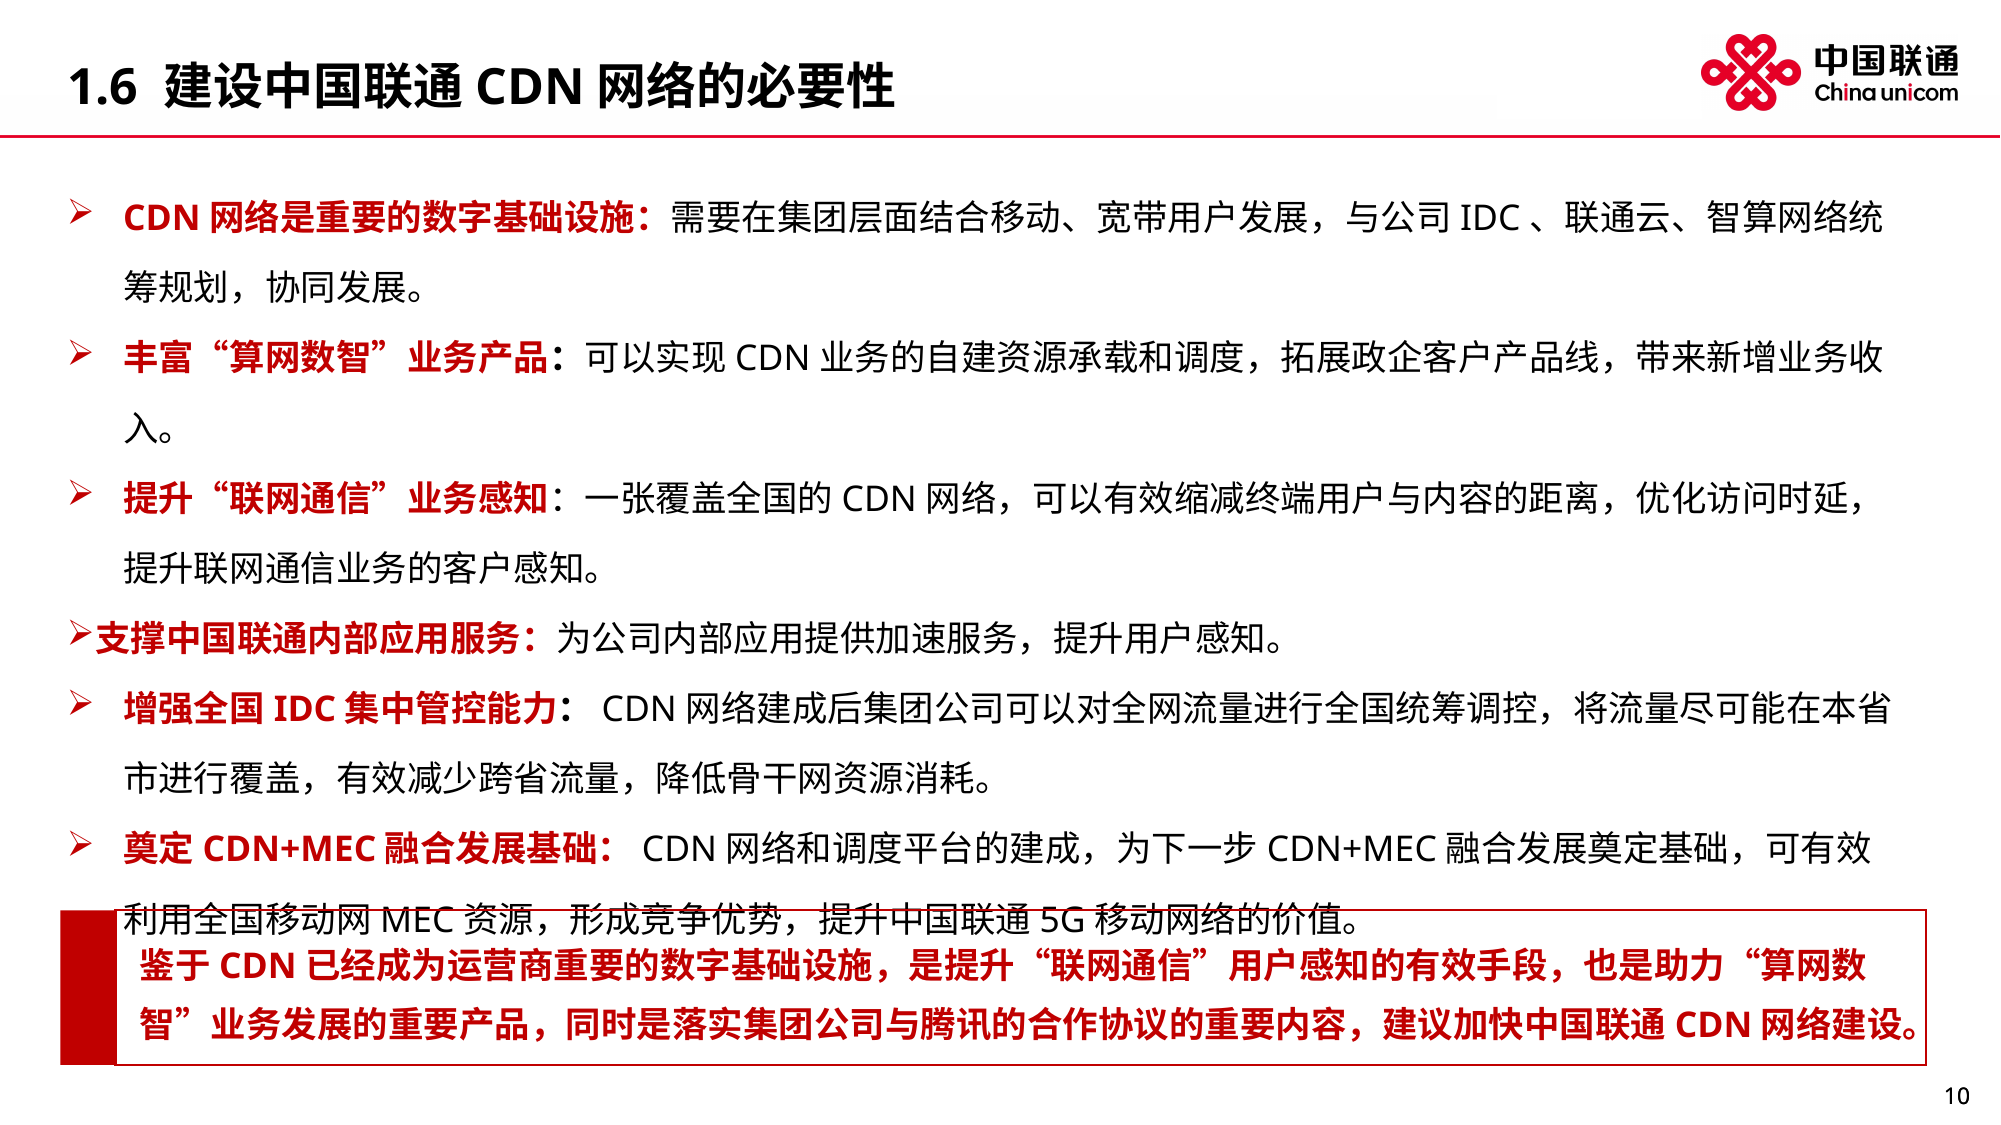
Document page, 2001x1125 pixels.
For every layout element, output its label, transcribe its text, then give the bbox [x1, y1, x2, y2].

text_box 鉴于CDN已经成为运营商重要的数字基础设施，是提升“联网通信”用户感知的有效手段，也是助力“算网数智”业务发展的重要产品，同时是落实集团公司与腾讯的合作协议的重要内容，建议加快中国联通CDN网络建设。 [124, 918, 1919, 1089]
text_box [114, 909, 1927, 1066]
text_box [60, 910, 116, 1065]
title 1.6 建设中国联通CDN网络的必要性 [52, 51, 1778, 125]
picture [0, 34, 2000, 138]
text_box CDN网络是重要的数字基础设施：需要在集团层面结合移动、宽带用户发展，与公司IDC、联通云、智算网络统筹规划，协同发展。 丰富“算网数智”业务产品：可以实现CDN业务的自建资源承载和调度，拓展政企客户产品线，带来新增业务收入。 提升“联网通信”业务感知：一张覆盖全国的CDN网络，可以有效缩减终端用户与内容的距离，优化访问时延，提升联网通信业务的客户感知。 支撑中国联通内部应用服务：为公司内部应用提供加速服务，提升用户感知。 增强全国IDC集中管控能力：CDN网络建成后集团公司可以对全网流量进行全国统筹调控，将流量尽可能在本省市进行覆盖，有效减少跨省流量，降低骨干网资源消耗。 奠定CDN+MEC融合发展基础：CDN网络和调度平台的建成，为下一步CDN+MEC融合发展奠定基础，可有效利用全国移动网MEC资源，形成竞争优势，提升中国联通5G移动网络的价值。 [52, 160, 1919, 947]
